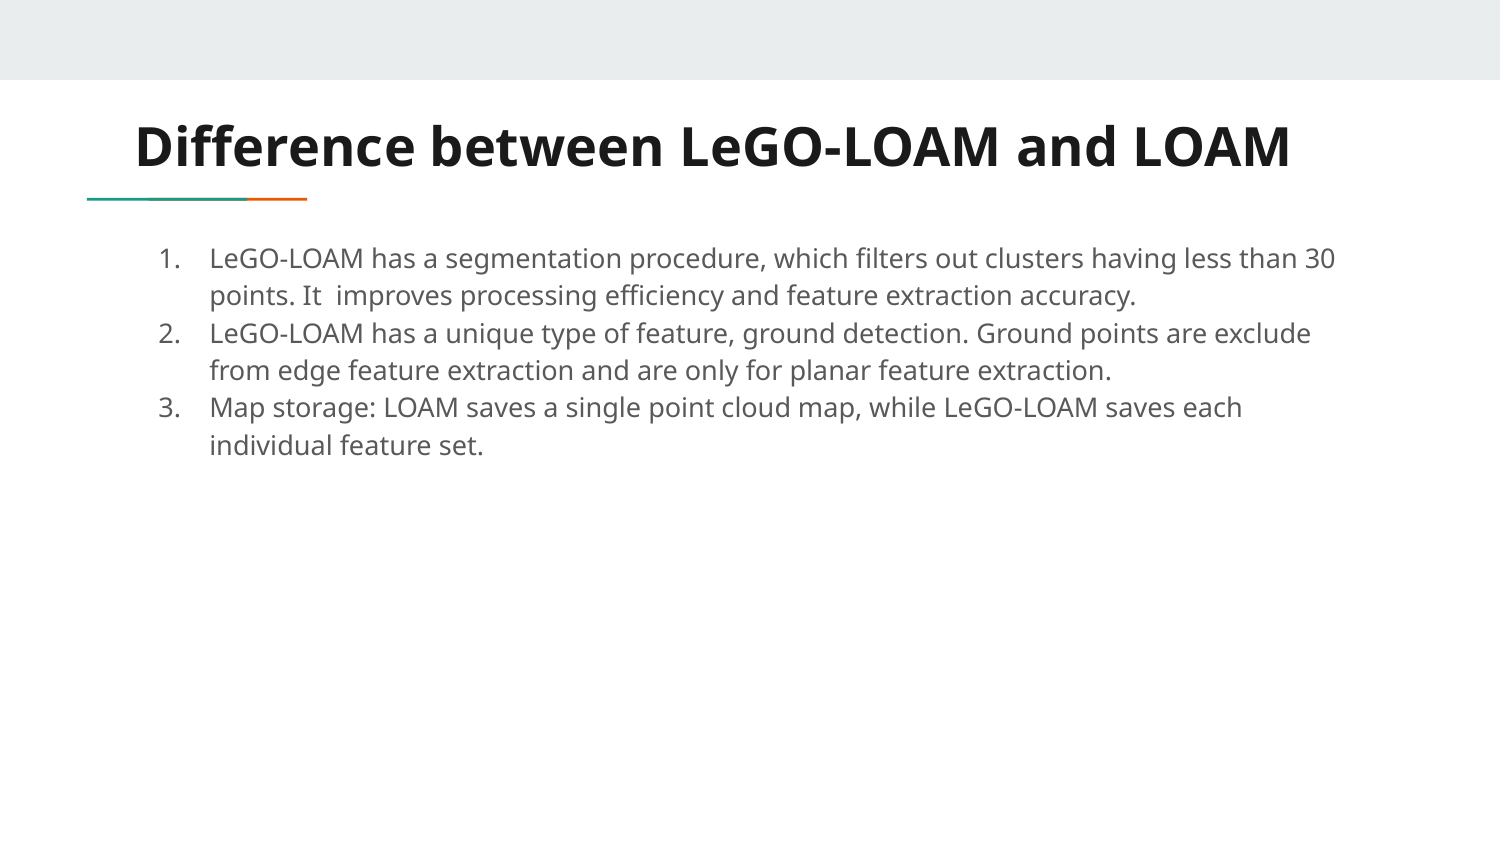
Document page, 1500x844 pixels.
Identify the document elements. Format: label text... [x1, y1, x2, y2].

title Difference between LeGO-LOAM and LOAM [119, 96, 1381, 185]
list LeGO-LOAM has a segmentation procedure, which filters out clusters having less than 30 points. It improves processing efﬁciency and feature extraction accuracy. LeGO-LOAM has a unique type of feature, ground detection. Ground points are exclude from edge feature extraction and are only for planar feature extraction. Map storage: LOAM saves a single point cloud map, while LeGO-LOAM saves each individual feature set. [119, 221, 1381, 593]
